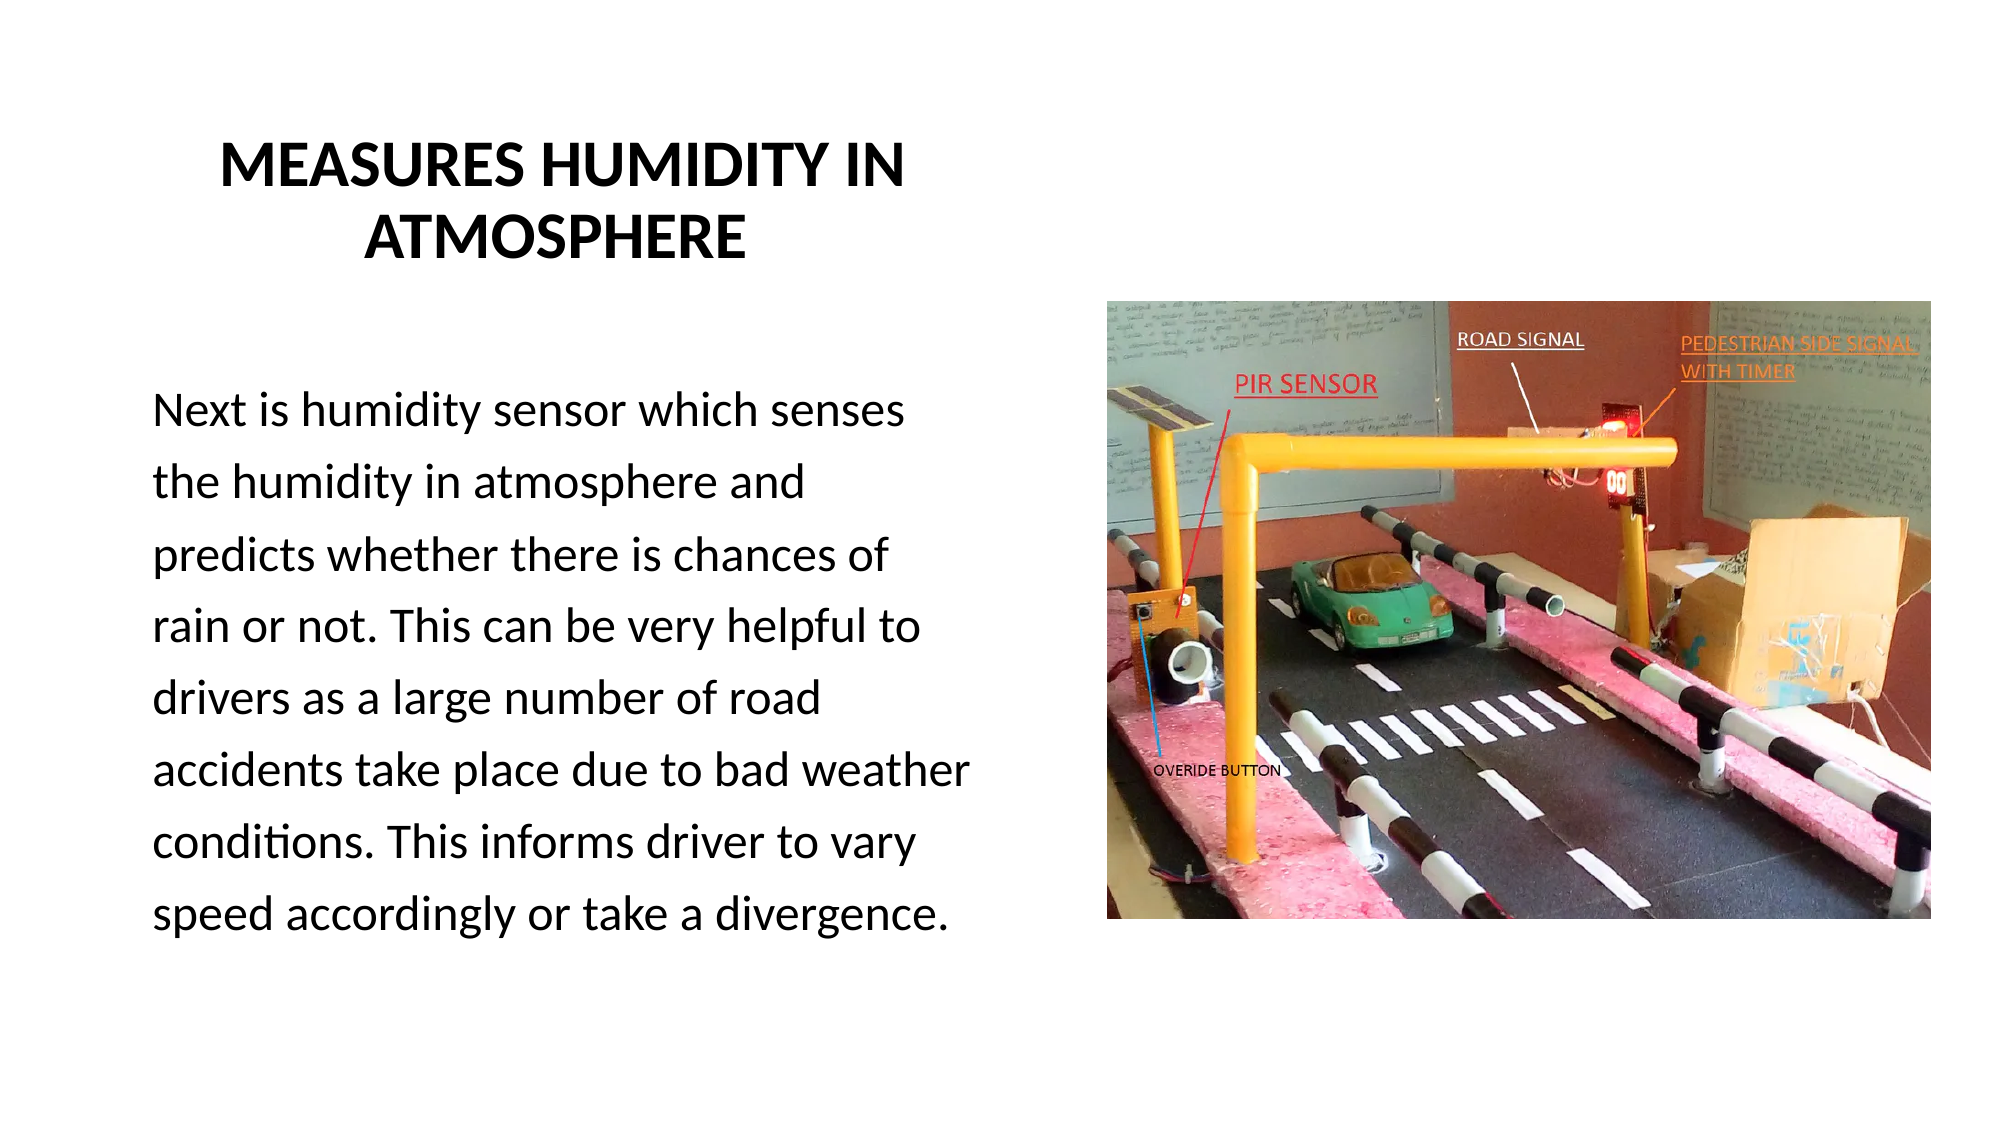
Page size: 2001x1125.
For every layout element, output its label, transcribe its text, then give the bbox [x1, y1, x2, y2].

list MEASURES HUMIDITY IN ATMOSPHERE Next is humidity sensor which senses the humidity in atmosphere and predicts whether there is chances of rain or not. This can be very helpful to drivers as a large number of road accidents take place due to bad weather conditions. This informs driver to vary speed accordingly or take a divergence. [137, 121, 988, 1004]
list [1107, 301, 1931, 920]
title [137, 59, 1863, 278]
